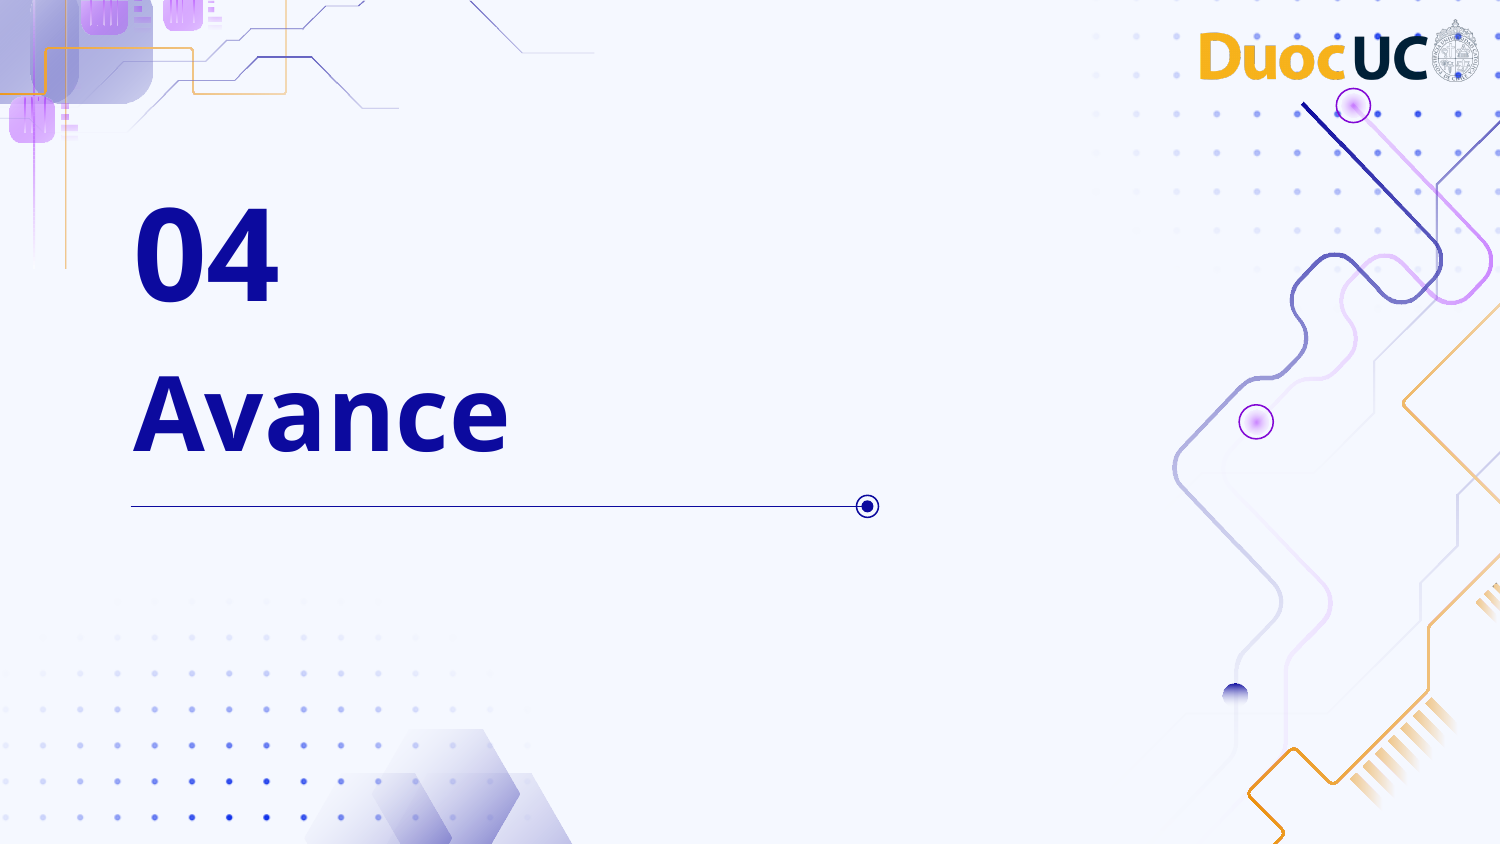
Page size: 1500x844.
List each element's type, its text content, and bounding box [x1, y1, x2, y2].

title Avance [118, 341, 1037, 480]
title 04 [118, 168, 398, 332]
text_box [1063, 0, 1500, 844]
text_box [0, 549, 583, 844]
picture [1196, 15, 1483, 87]
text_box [130, 495, 879, 518]
